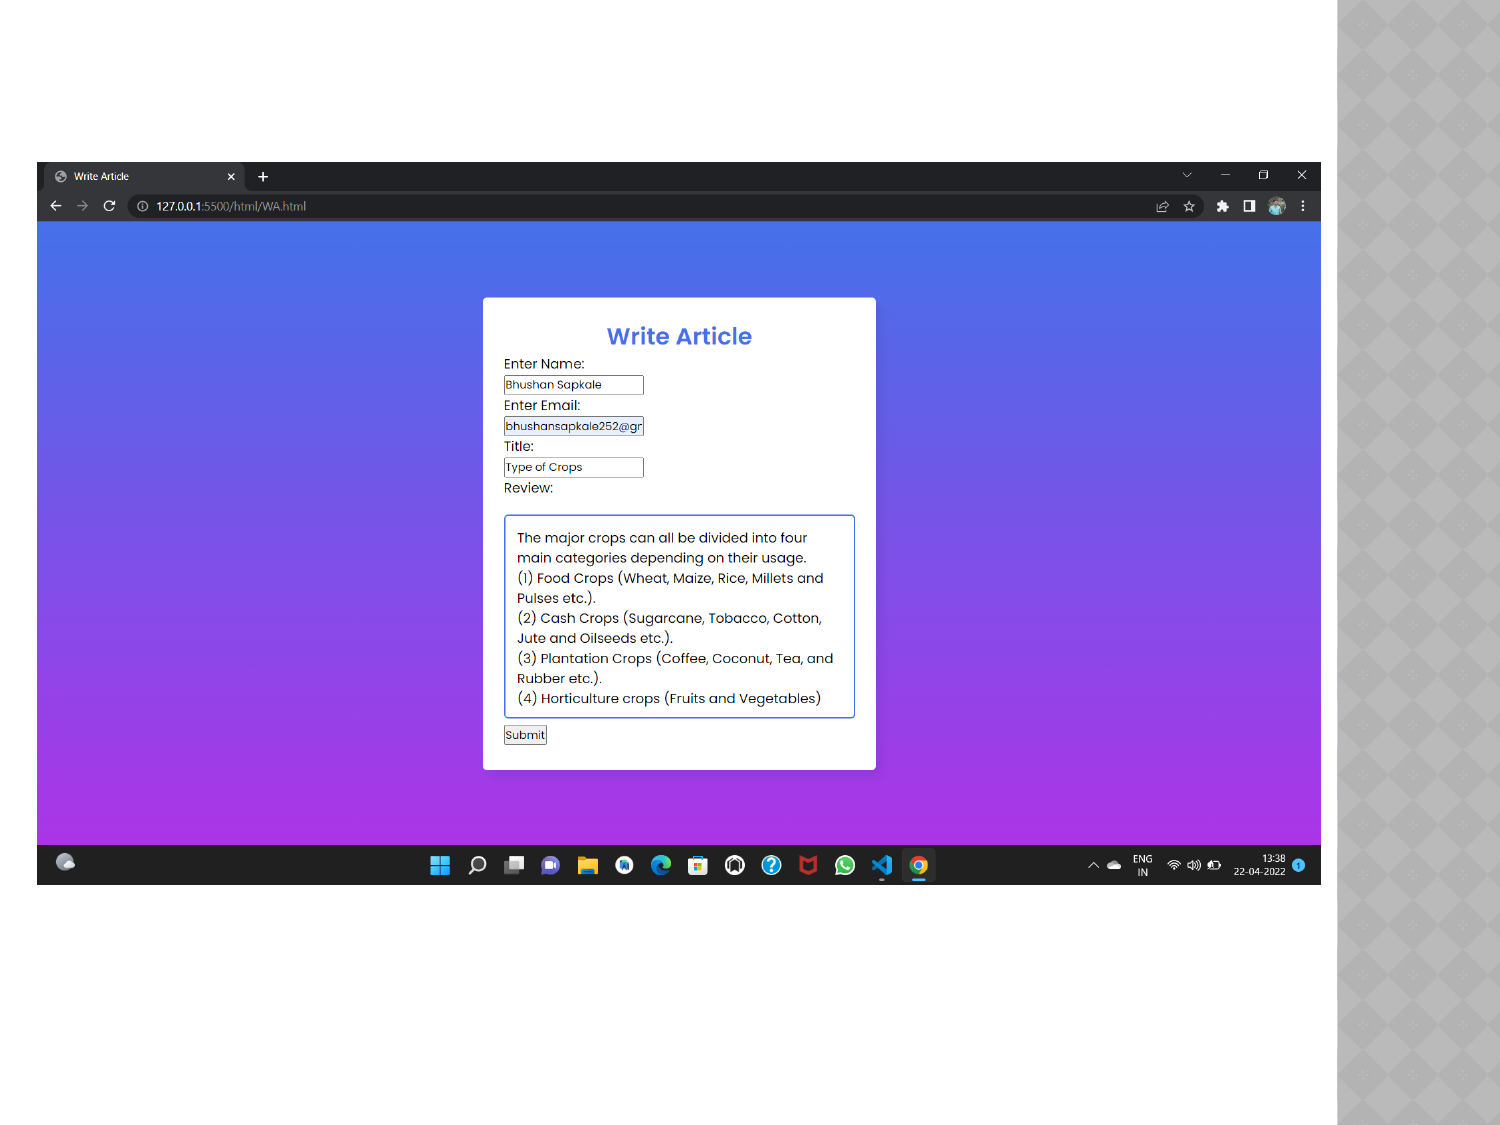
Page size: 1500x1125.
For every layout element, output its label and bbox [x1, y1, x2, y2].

picture [37, 162, 1322, 885]
